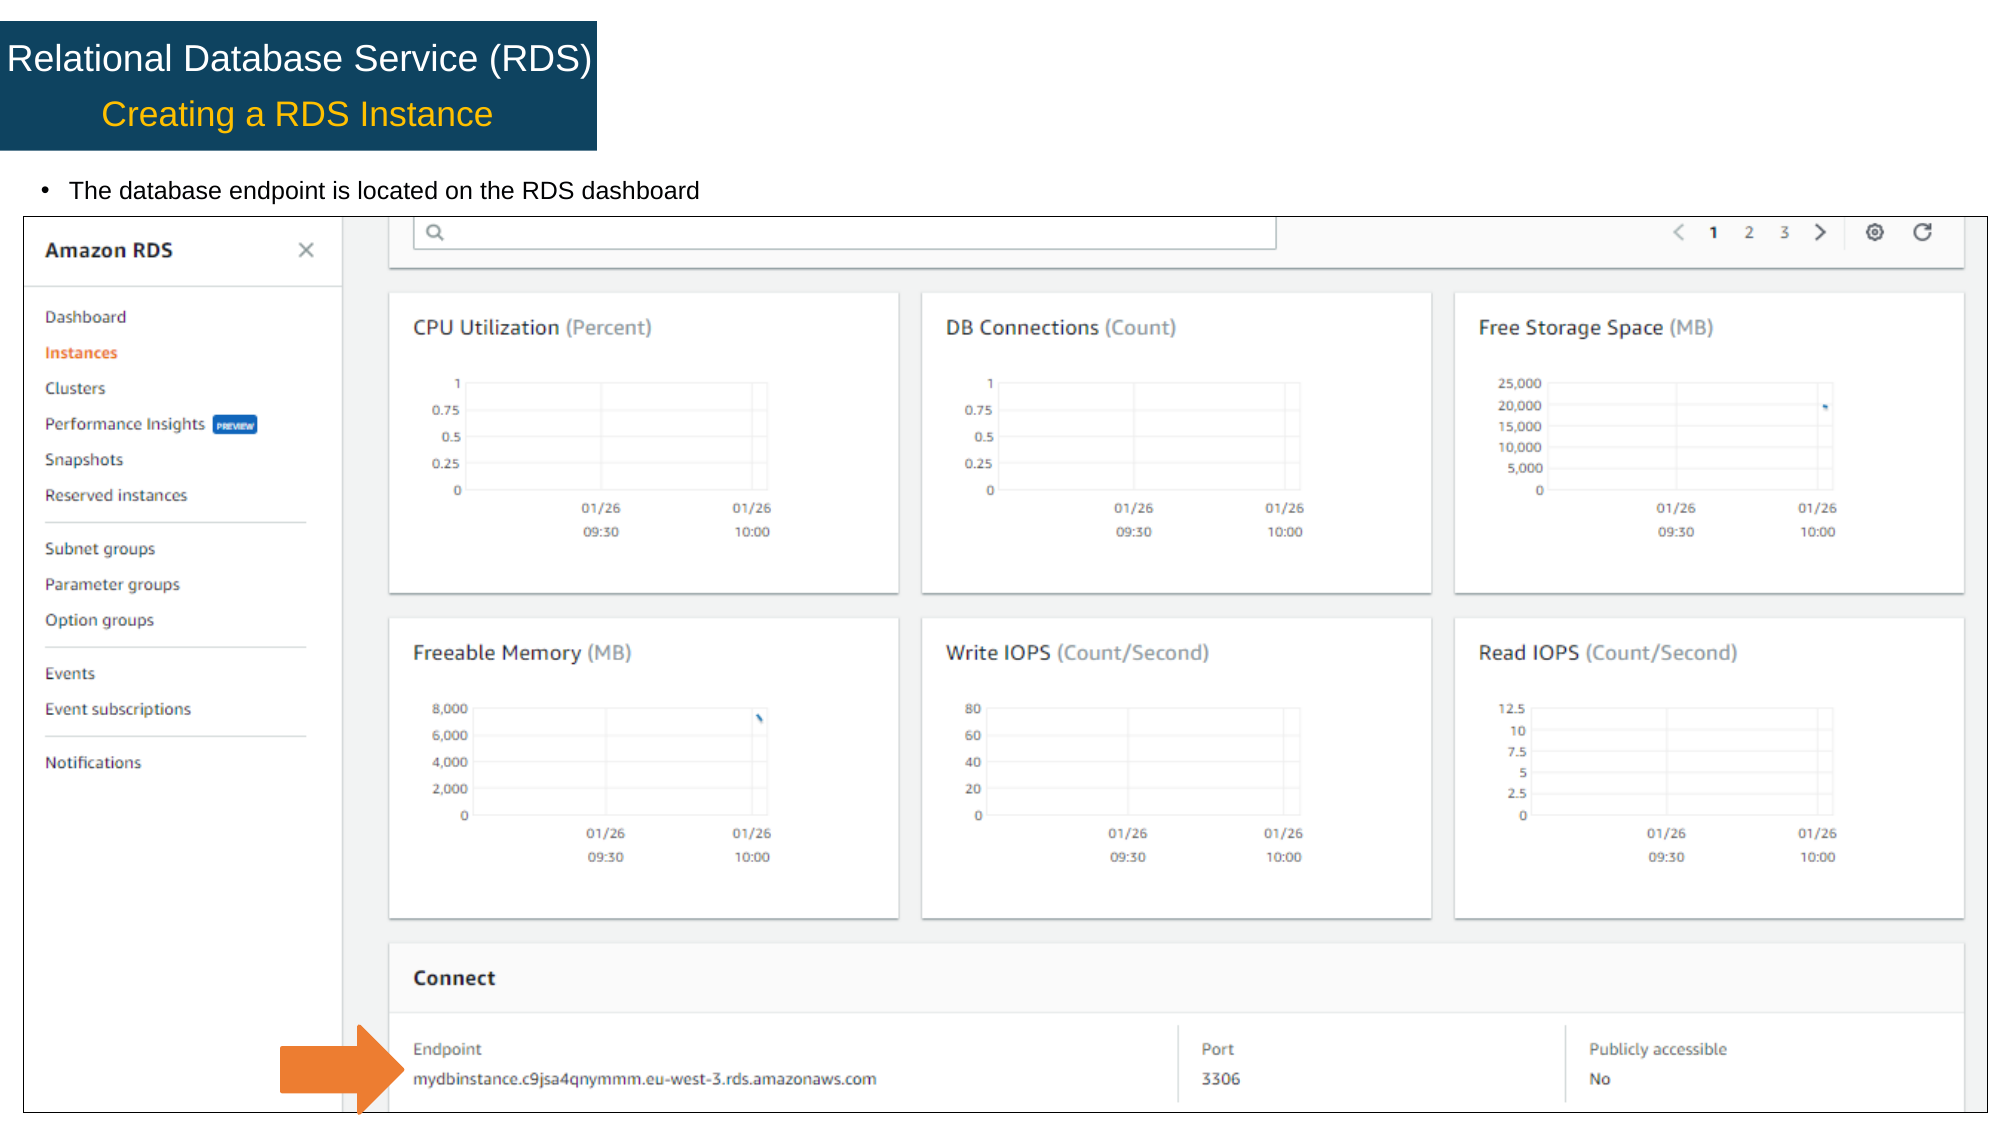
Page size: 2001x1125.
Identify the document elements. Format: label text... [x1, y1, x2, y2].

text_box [23, 216, 1988, 1113]
text_box Creating a RDS Instance [86, 87, 536, 141]
text_box [0, 20, 598, 27]
text_box The database endpoint is located on the RDS dashboard [26, 173, 717, 212]
text_box Relational Database Service (RDS) [0, 27, 617, 87]
text_box [0, 87, 598, 152]
